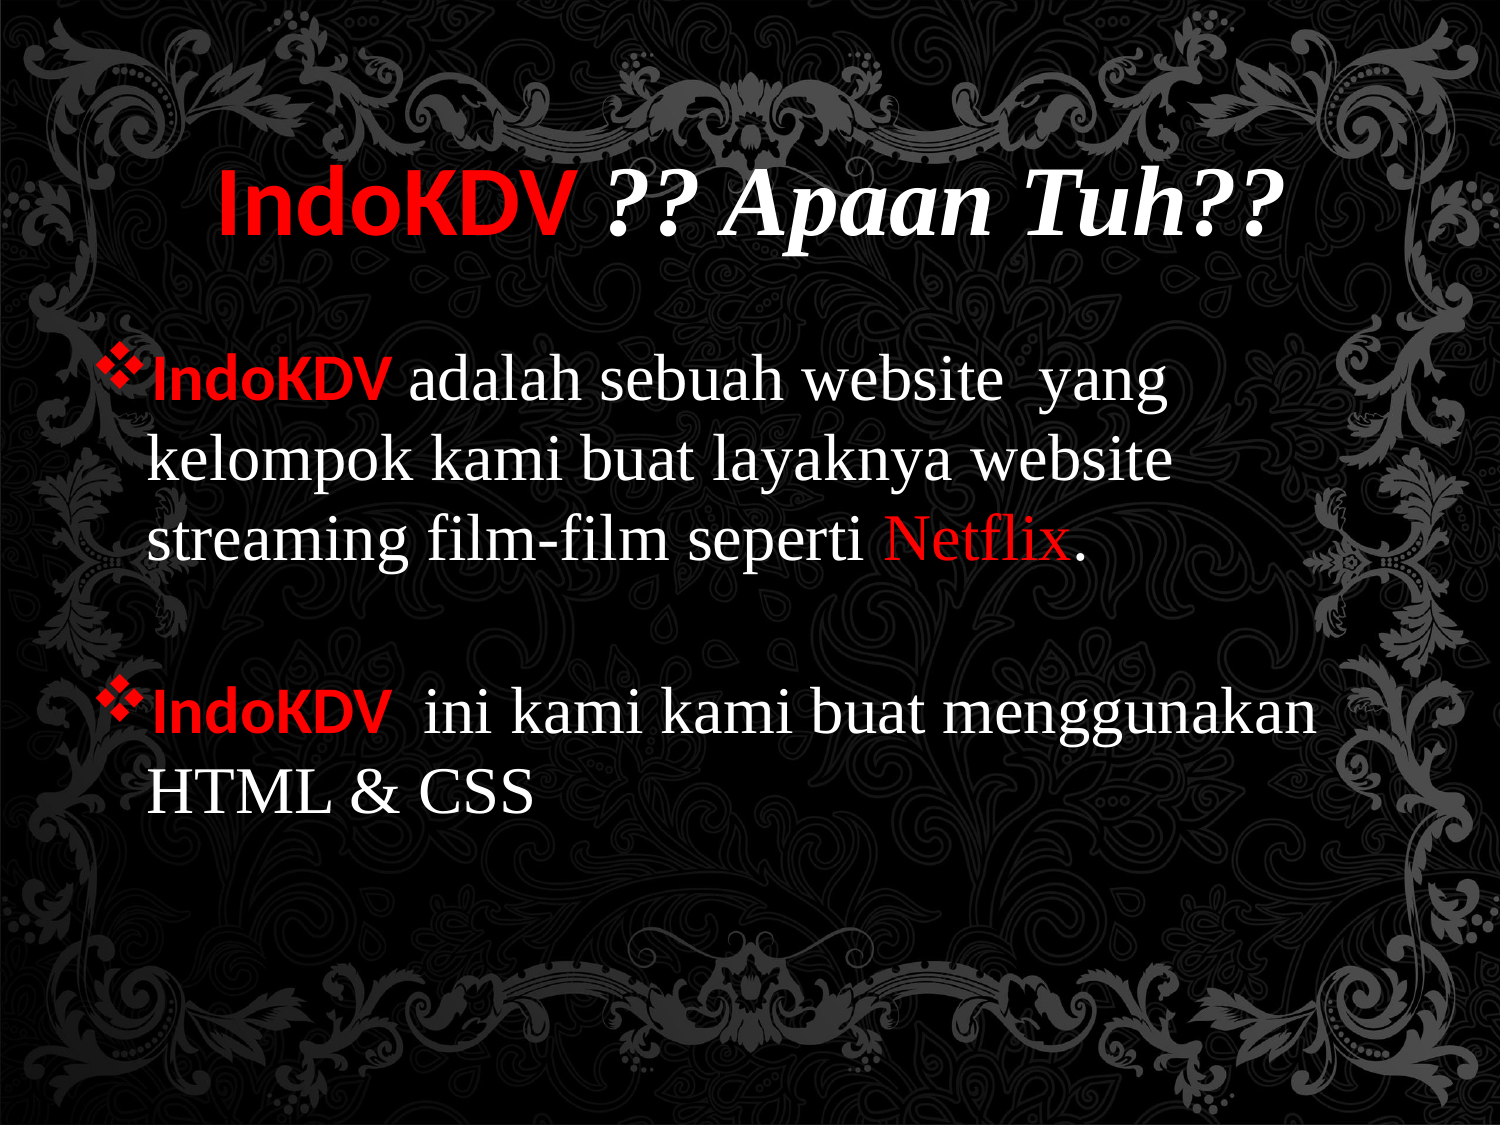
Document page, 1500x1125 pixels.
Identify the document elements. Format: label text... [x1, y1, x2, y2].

list IndoKDV adalah sebuah website yang kelompok kami buat layaknya website streaming film-film seperti Netflix. IndoKDV ini kami kami buat menggunakan HTML & CSS [75, 326, 1425, 1005]
picture [0, 0, 1500, 1125]
title IndoKDV ?? Apaan Tuh?? [76, 101, 1427, 290]
